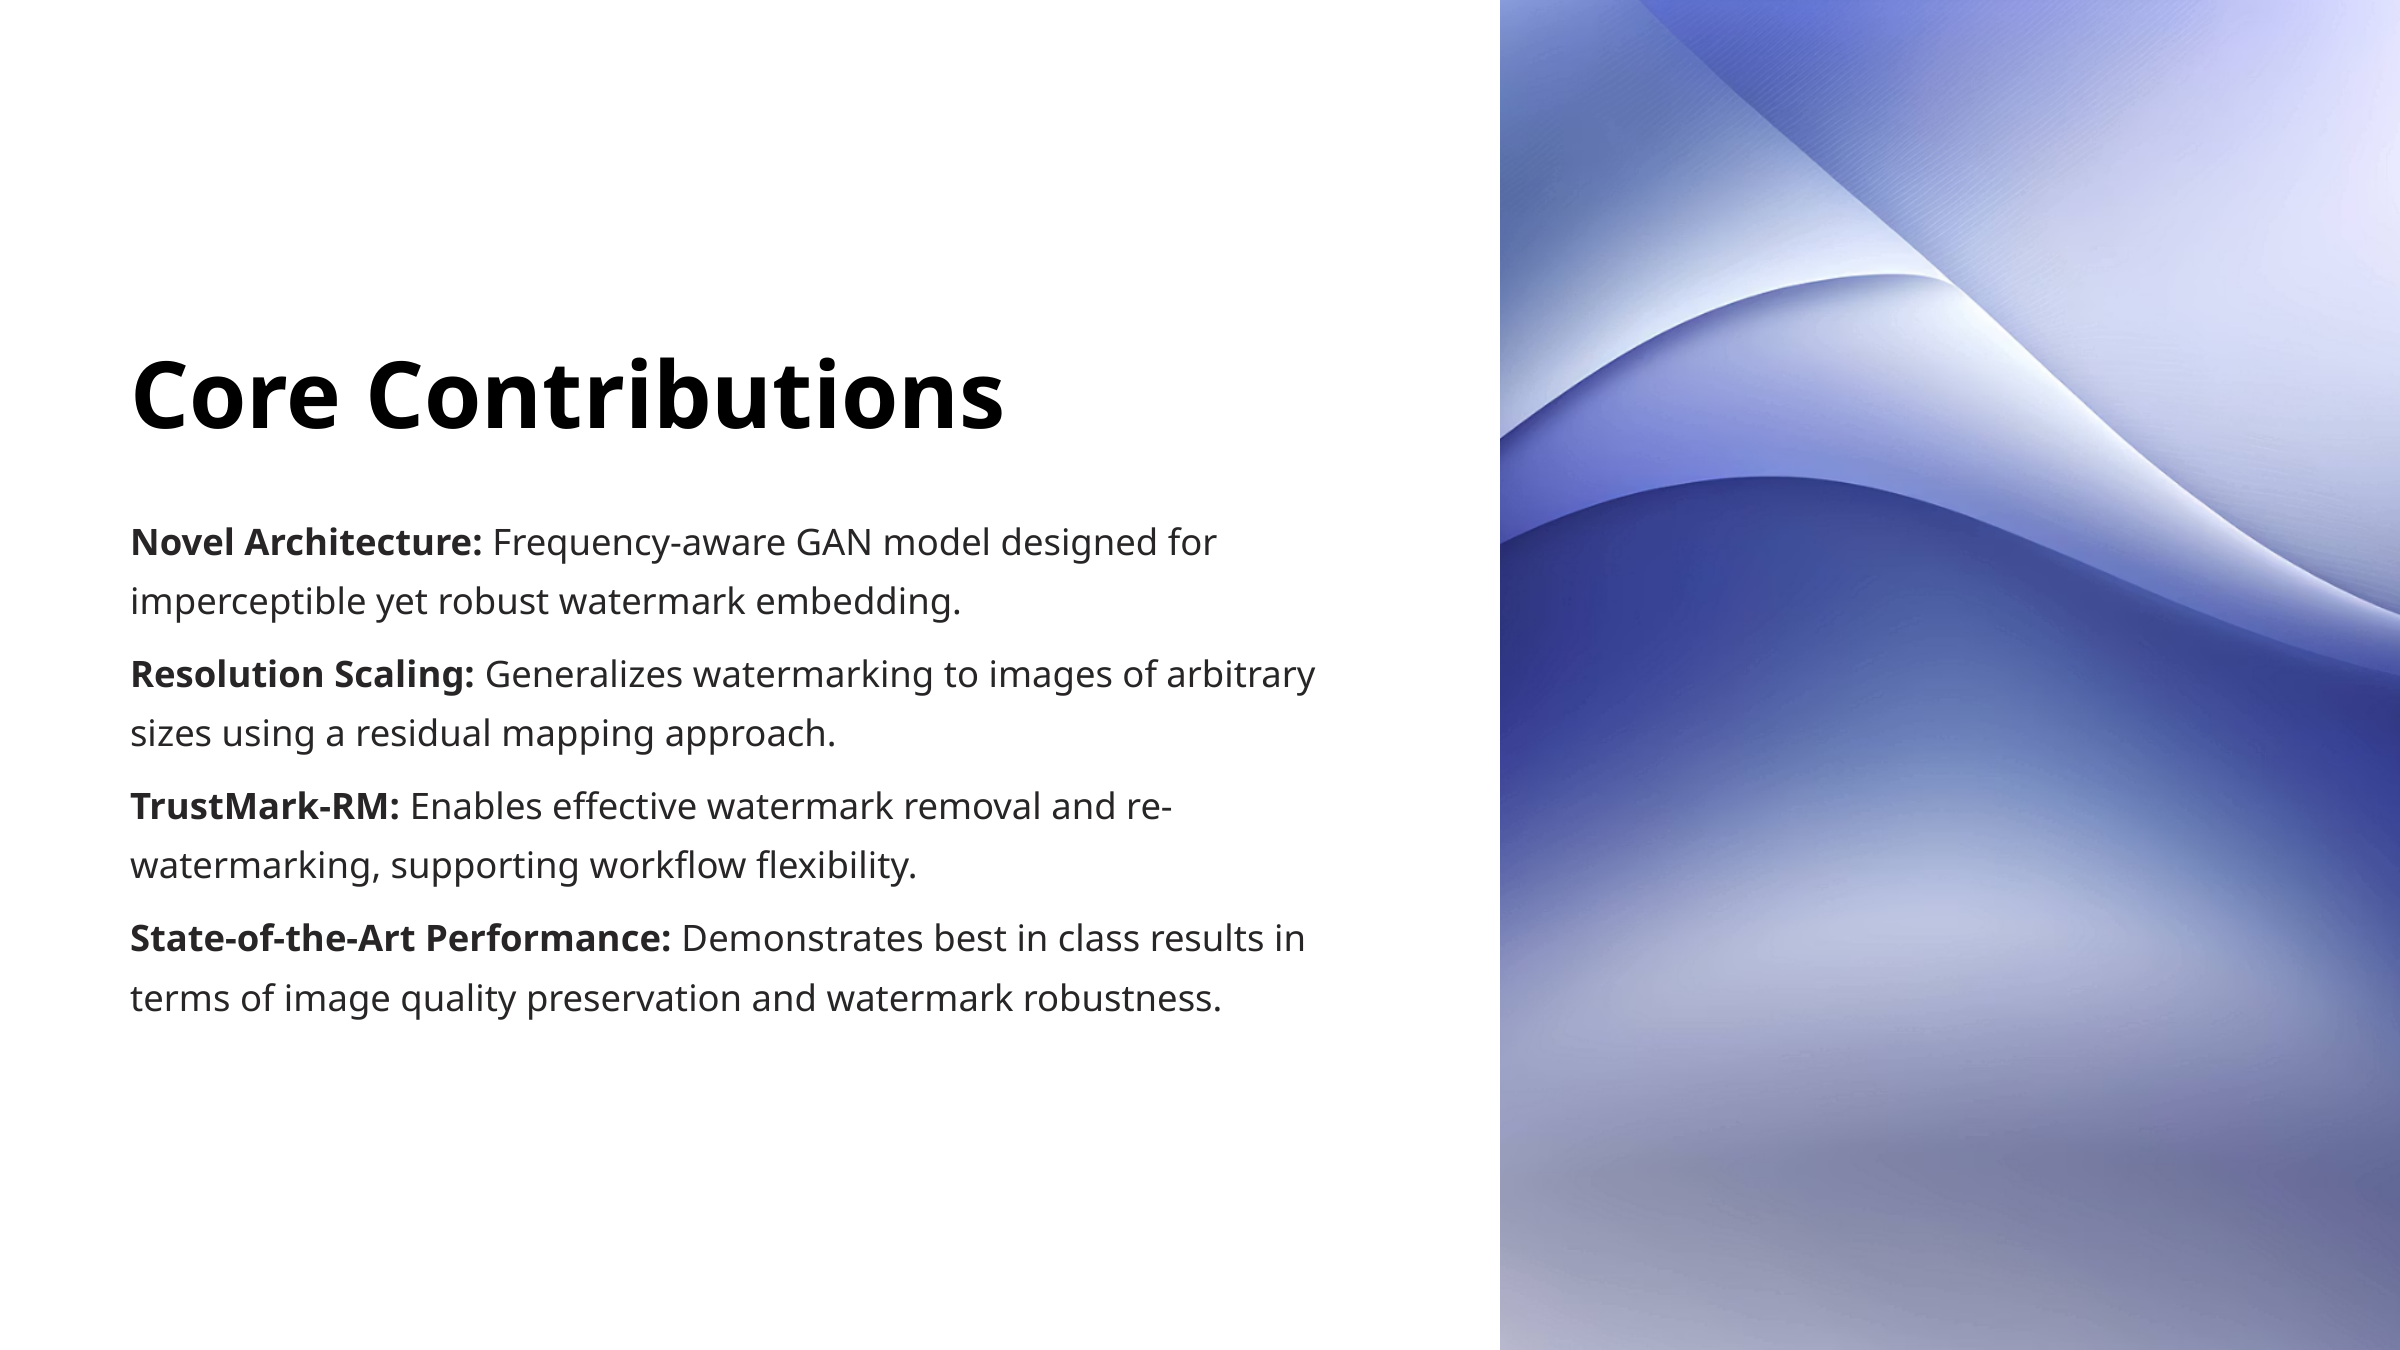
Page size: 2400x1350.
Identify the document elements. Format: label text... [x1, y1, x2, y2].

text_box State-of-the-Art Performance: Demonstrates best in class results in terms of image quality preservation and watermark robustness. [130, 899, 1370, 1019]
text_box Core Contributions [130, 331, 1061, 448]
text_box TrustMark-RM: Enables effective watermark removal and re-watermarking, supporting workflow flexibility. [130, 767, 1370, 887]
text_box Novel Architecture: Frequency-aware GAN model designed for imperceptible yet robust watermark embedding. [130, 503, 1370, 623]
text_box Resolution Scaling: Generalizes watermarking to images of arbitrary sizes using a residual mapping approach. [130, 635, 1370, 755]
picture [1499, 0, 2400, 1350]
